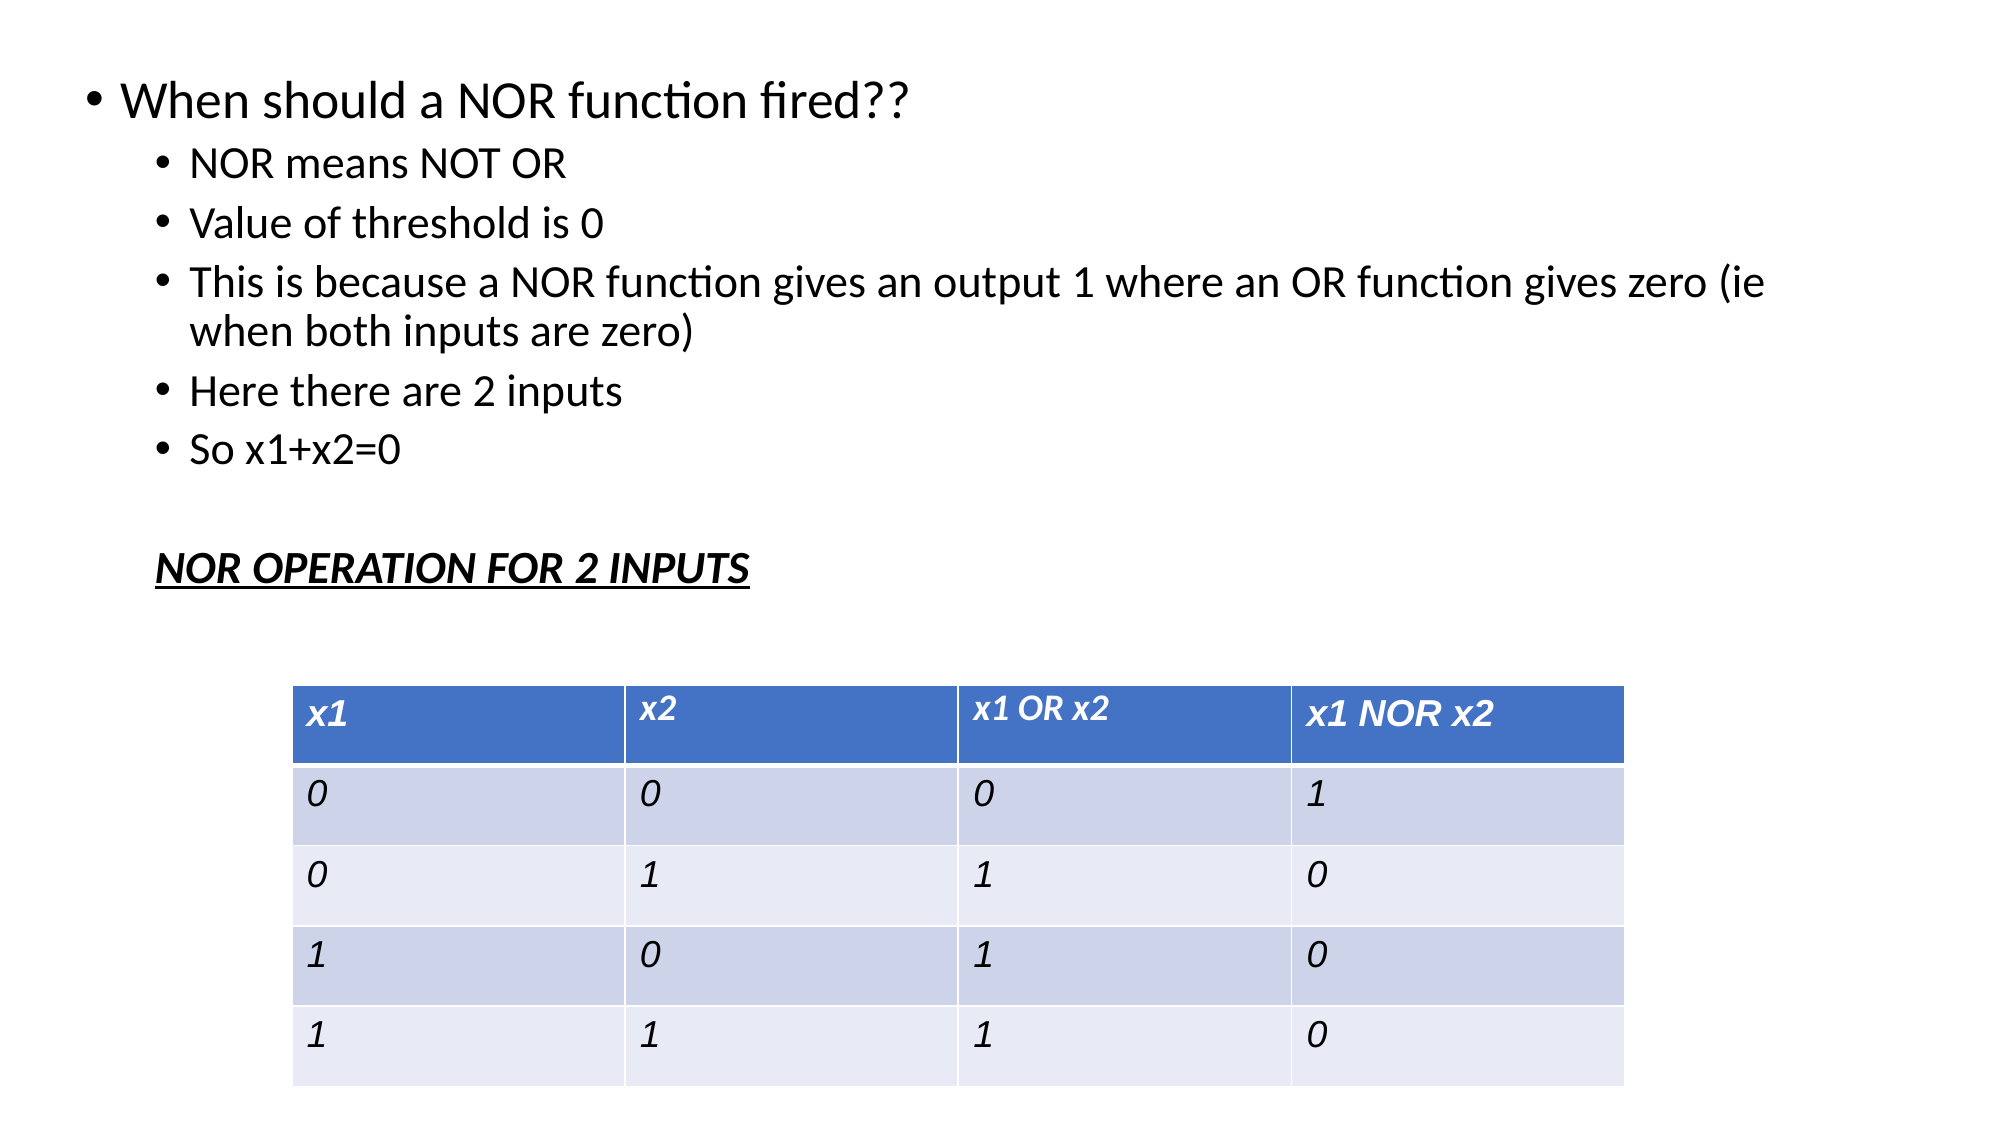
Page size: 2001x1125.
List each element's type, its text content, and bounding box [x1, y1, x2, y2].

table_cell 1 [959, 1007, 1291, 1086]
table_header x2 [626, 686, 957, 763]
table_cell 0 [626, 927, 957, 1005]
table_cell 0 [1292, 927, 1624, 1005]
table_cell 1 [959, 846, 1291, 925]
table_cell 0 [959, 768, 1291, 845]
table_cell 1 [626, 846, 957, 925]
table_cell 1 [293, 927, 624, 1005]
table_cell 0 [626, 768, 957, 845]
table_cell 0 [293, 846, 624, 925]
table_header x1 OR x2 [959, 686, 1291, 763]
table_cell 0 [293, 768, 624, 845]
table_cell 1 [293, 1007, 624, 1086]
table_cell 1 [626, 1007, 957, 1086]
table_header x1 NOR x2 [1292, 686, 1624, 763]
table_cell 1 [1292, 768, 1624, 845]
table_header x1 [293, 686, 624, 763]
list When should a NOR function fired?? NOR means NOT OR Value of threshold is 0 This is because a NOR function gives an output 1 where an OR function gives zero (ie when both inputs are zero) Here there are 2 inputs So x1+x2=0 NOR OPERATION FOR 2 INPUTS X1 x2 x1 OR x2 [70, 64, 1796, 779]
table_cell 0 [1292, 846, 1624, 925]
table_cell 1 [959, 927, 1291, 1005]
table_cell 0 [1292, 1007, 1624, 1086]
